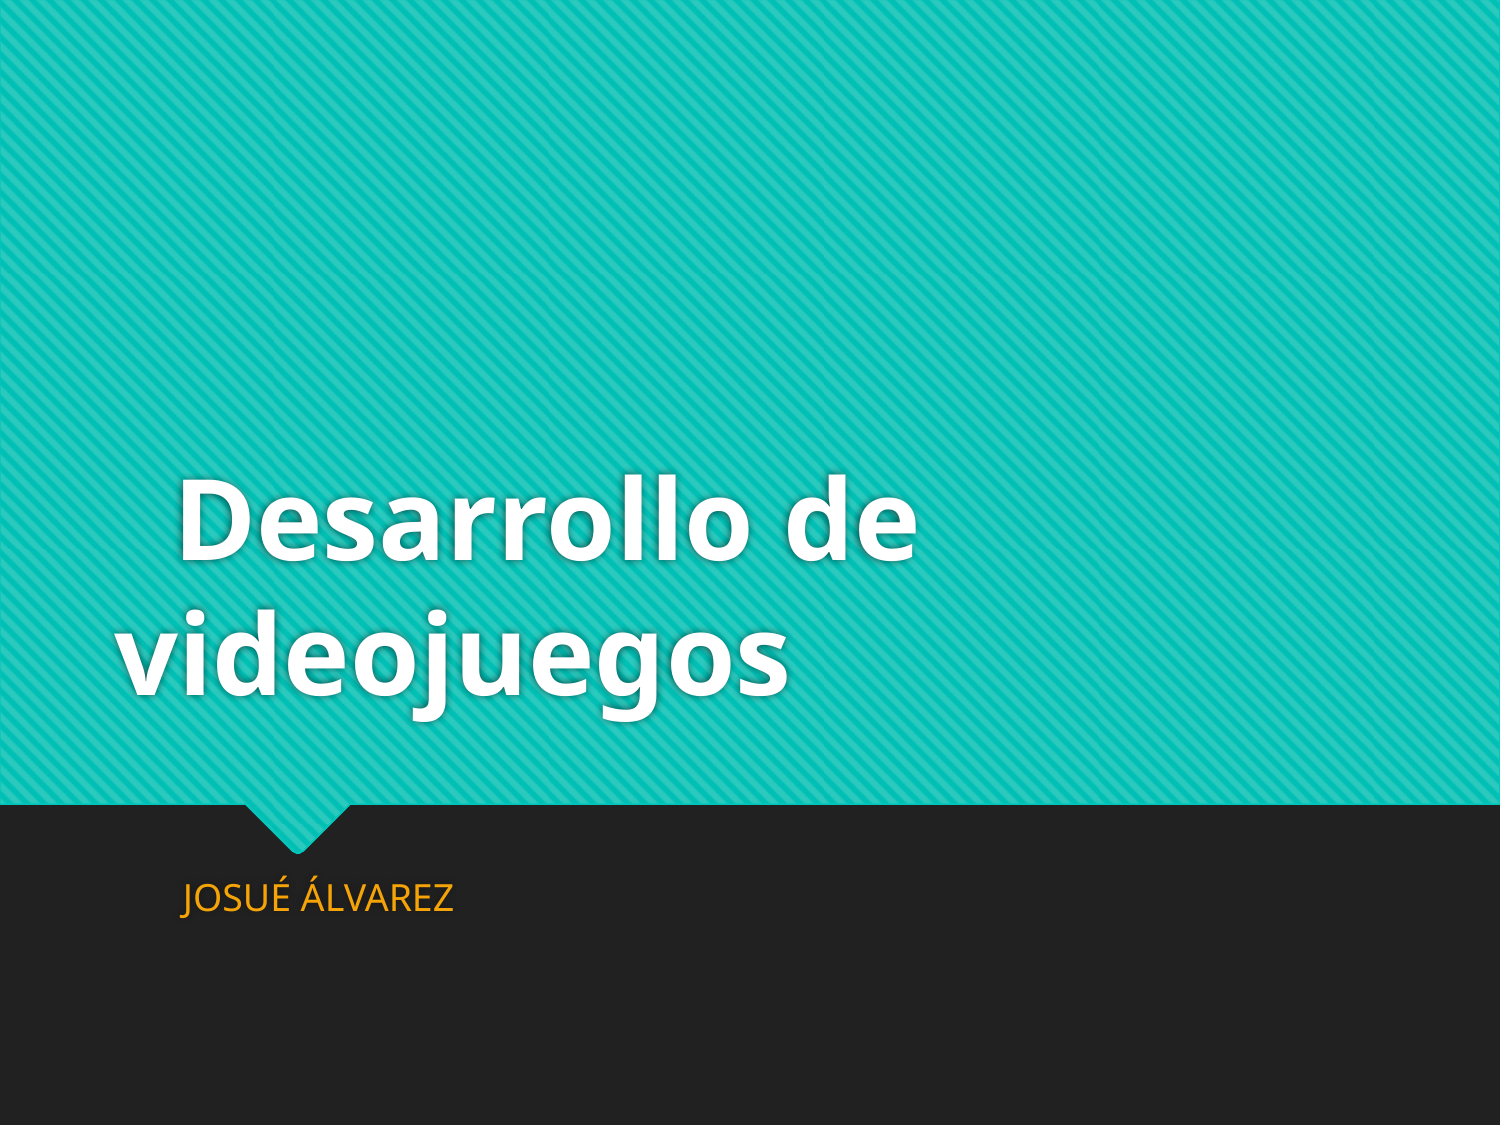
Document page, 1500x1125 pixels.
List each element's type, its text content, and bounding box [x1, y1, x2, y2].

title Desarrollo de videojuegos [99, 237, 1401, 726]
subtitle JosuÉ Álvarez [99, 866, 1401, 938]
